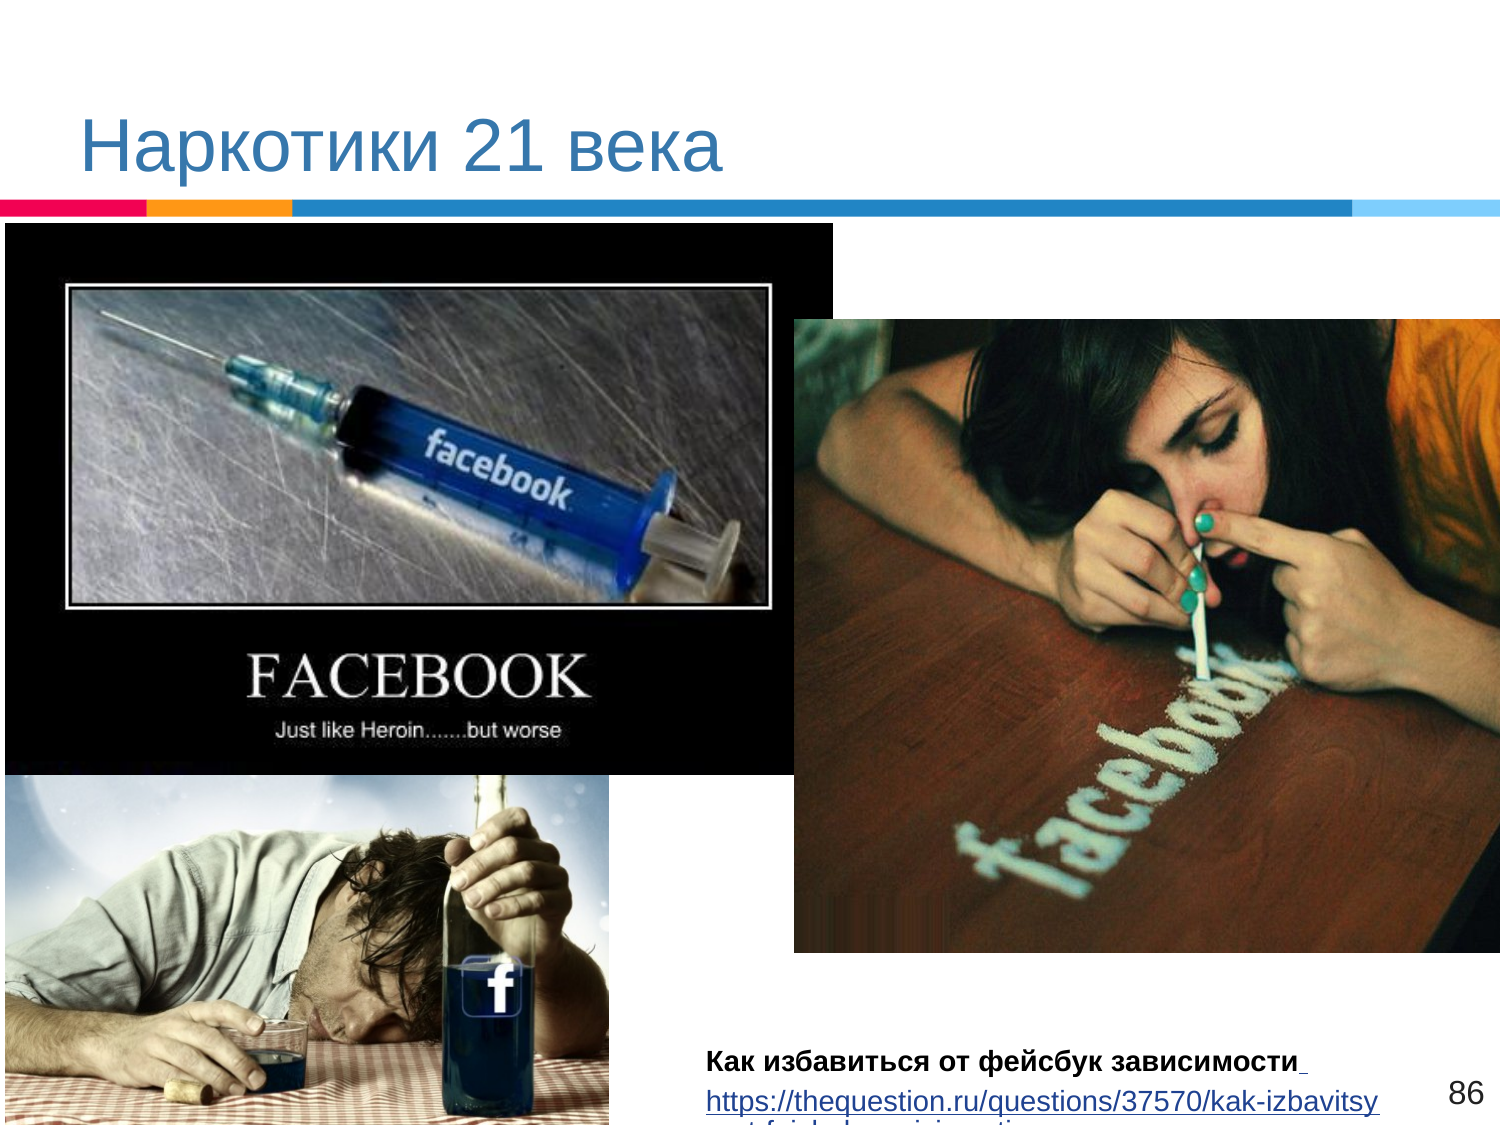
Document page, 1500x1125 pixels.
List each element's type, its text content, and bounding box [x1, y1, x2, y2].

slide_number 86 [1403, 1064, 1500, 1116]
title Наркотики 21 века [64, 6, 1316, 195]
picture [5, 223, 1500, 1125]
list Как избавиться от фейсбук зависимости https://thequestion.ru/questions/37570/kak-izbavitsya-ot-feisbuk-zavisimosti [691, 1007, 1400, 1125]
